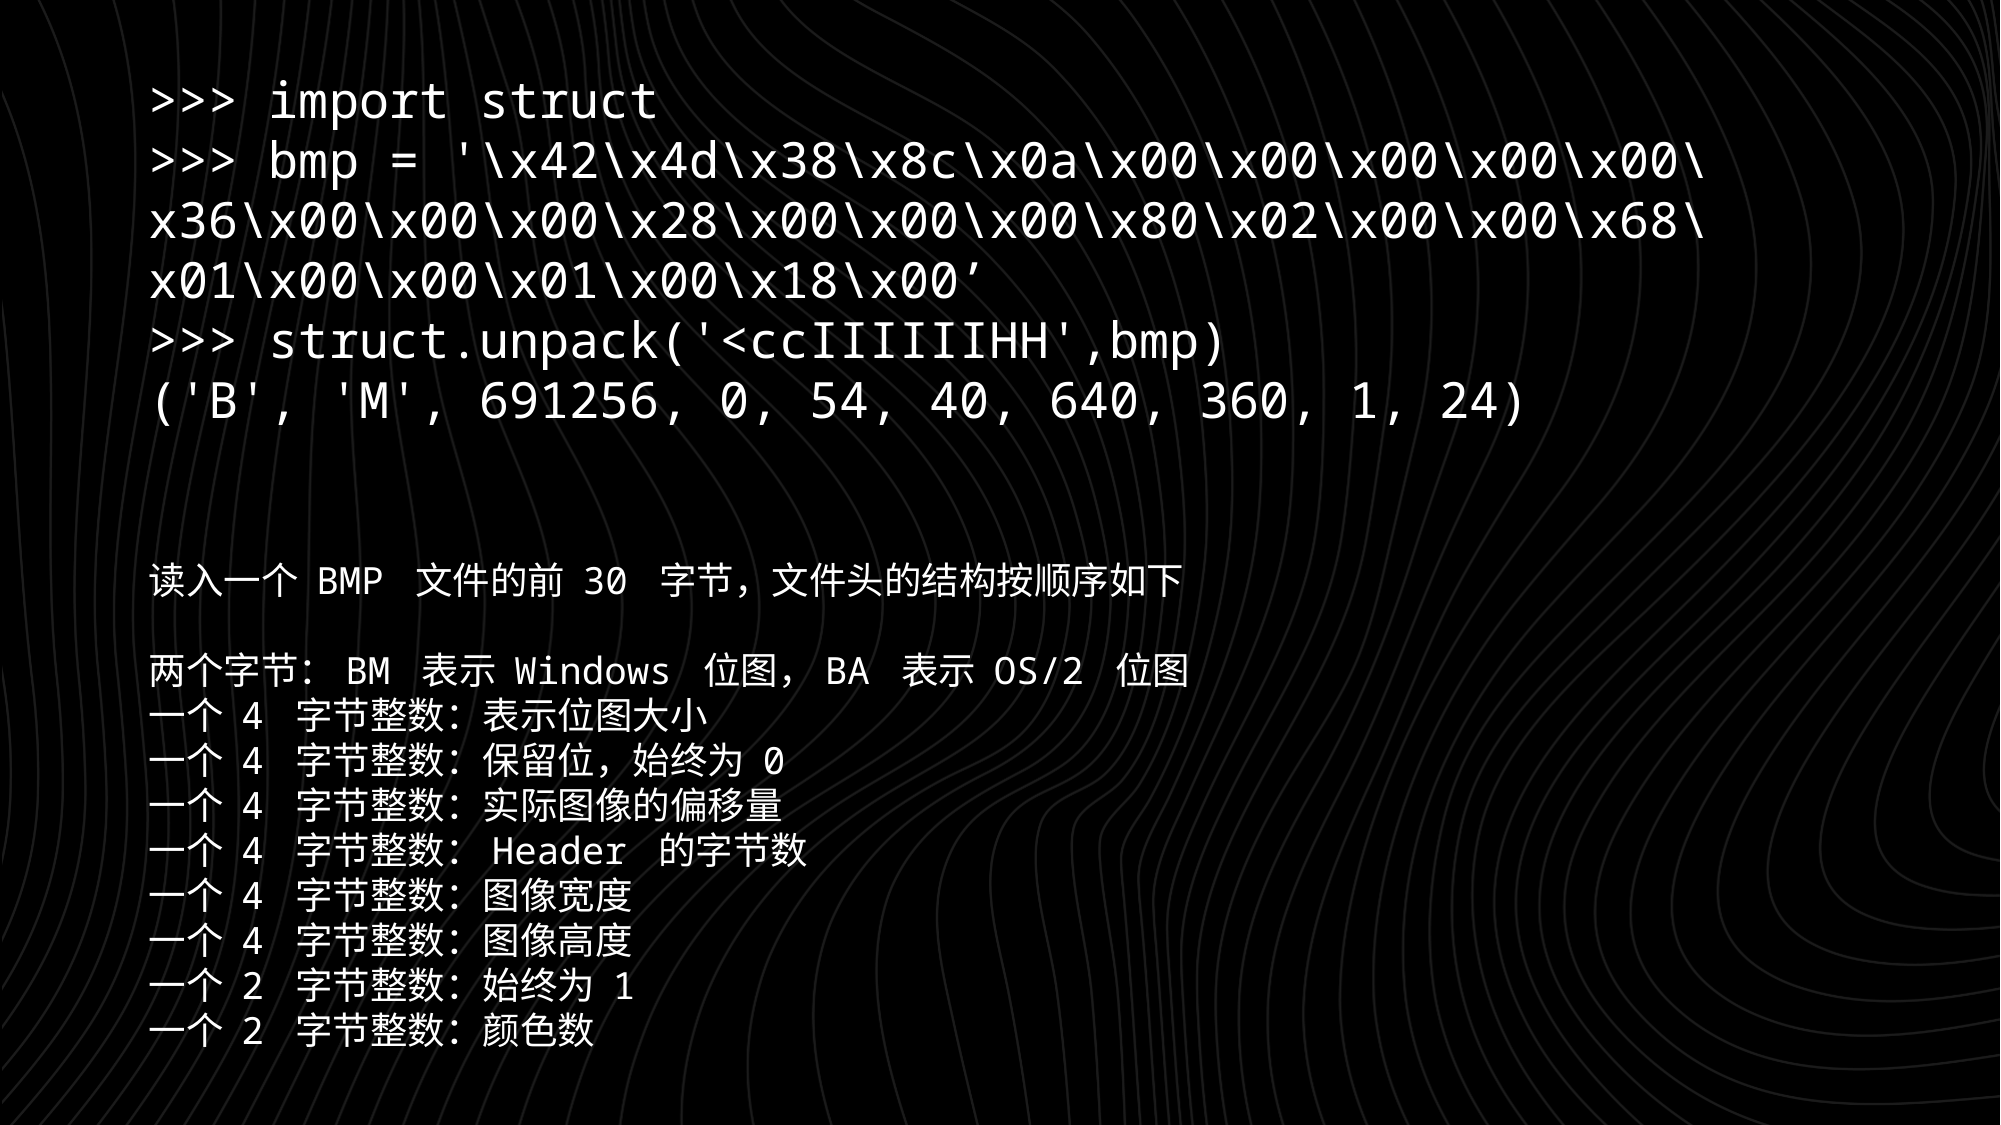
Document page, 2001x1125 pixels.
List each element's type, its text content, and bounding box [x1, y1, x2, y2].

text_box >>> import struct >>> bmp = '\x42\x4d\x38\x8c\x0a\x00\x00\x00\x00\x00\x36\x00\x00\x00\x28\x00\x00\x00\x80\x02\x00\x00\x68\x01\x00\x00\x01\x00\x18\x00’ >>> struct.unpack('<ccIIIIIIHH',bmp) ('B', 'M', 691256, 0, 54, 40, 640, 360, 1, 24) [134, 61, 1765, 437]
text_box 读入一个 BMP 文件的前 30 字节，文件头的结构按顺序如下 两个字节：BM 表示 Windows 位图，BA 表示 OS/2 位图 一个 4 字节整数：表示位图大小 一个 4 字节整数：保留位，始终为 0 一个 4 字节整数：实际图像的偏移量 一个 4 字节整数：Header 的字节数 一个 4 字节整数：图像宽度 一个 4 字节整数：图像高度 一个 2 字节整数：始终为 1 一个 2 字节整数：颜色数 [134, 549, 1833, 1060]
